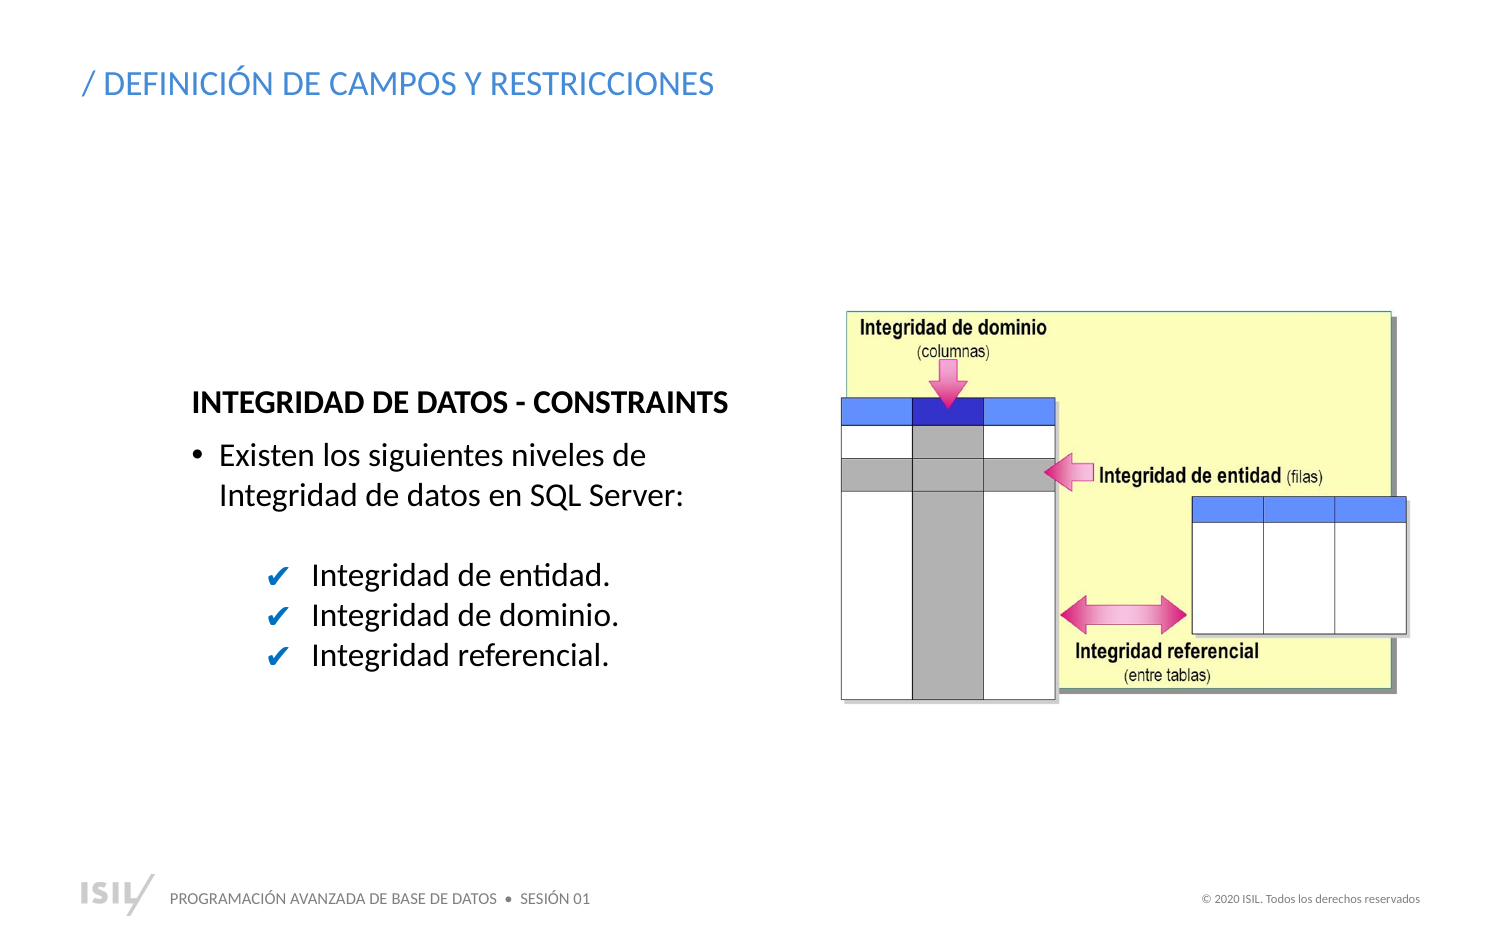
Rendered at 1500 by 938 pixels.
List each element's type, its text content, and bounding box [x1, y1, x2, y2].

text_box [189, 304, 1413, 716]
text_box / DEFINICIÓN DE CAMPOS Y RESTRICCIONES [66, 52, 1249, 111]
